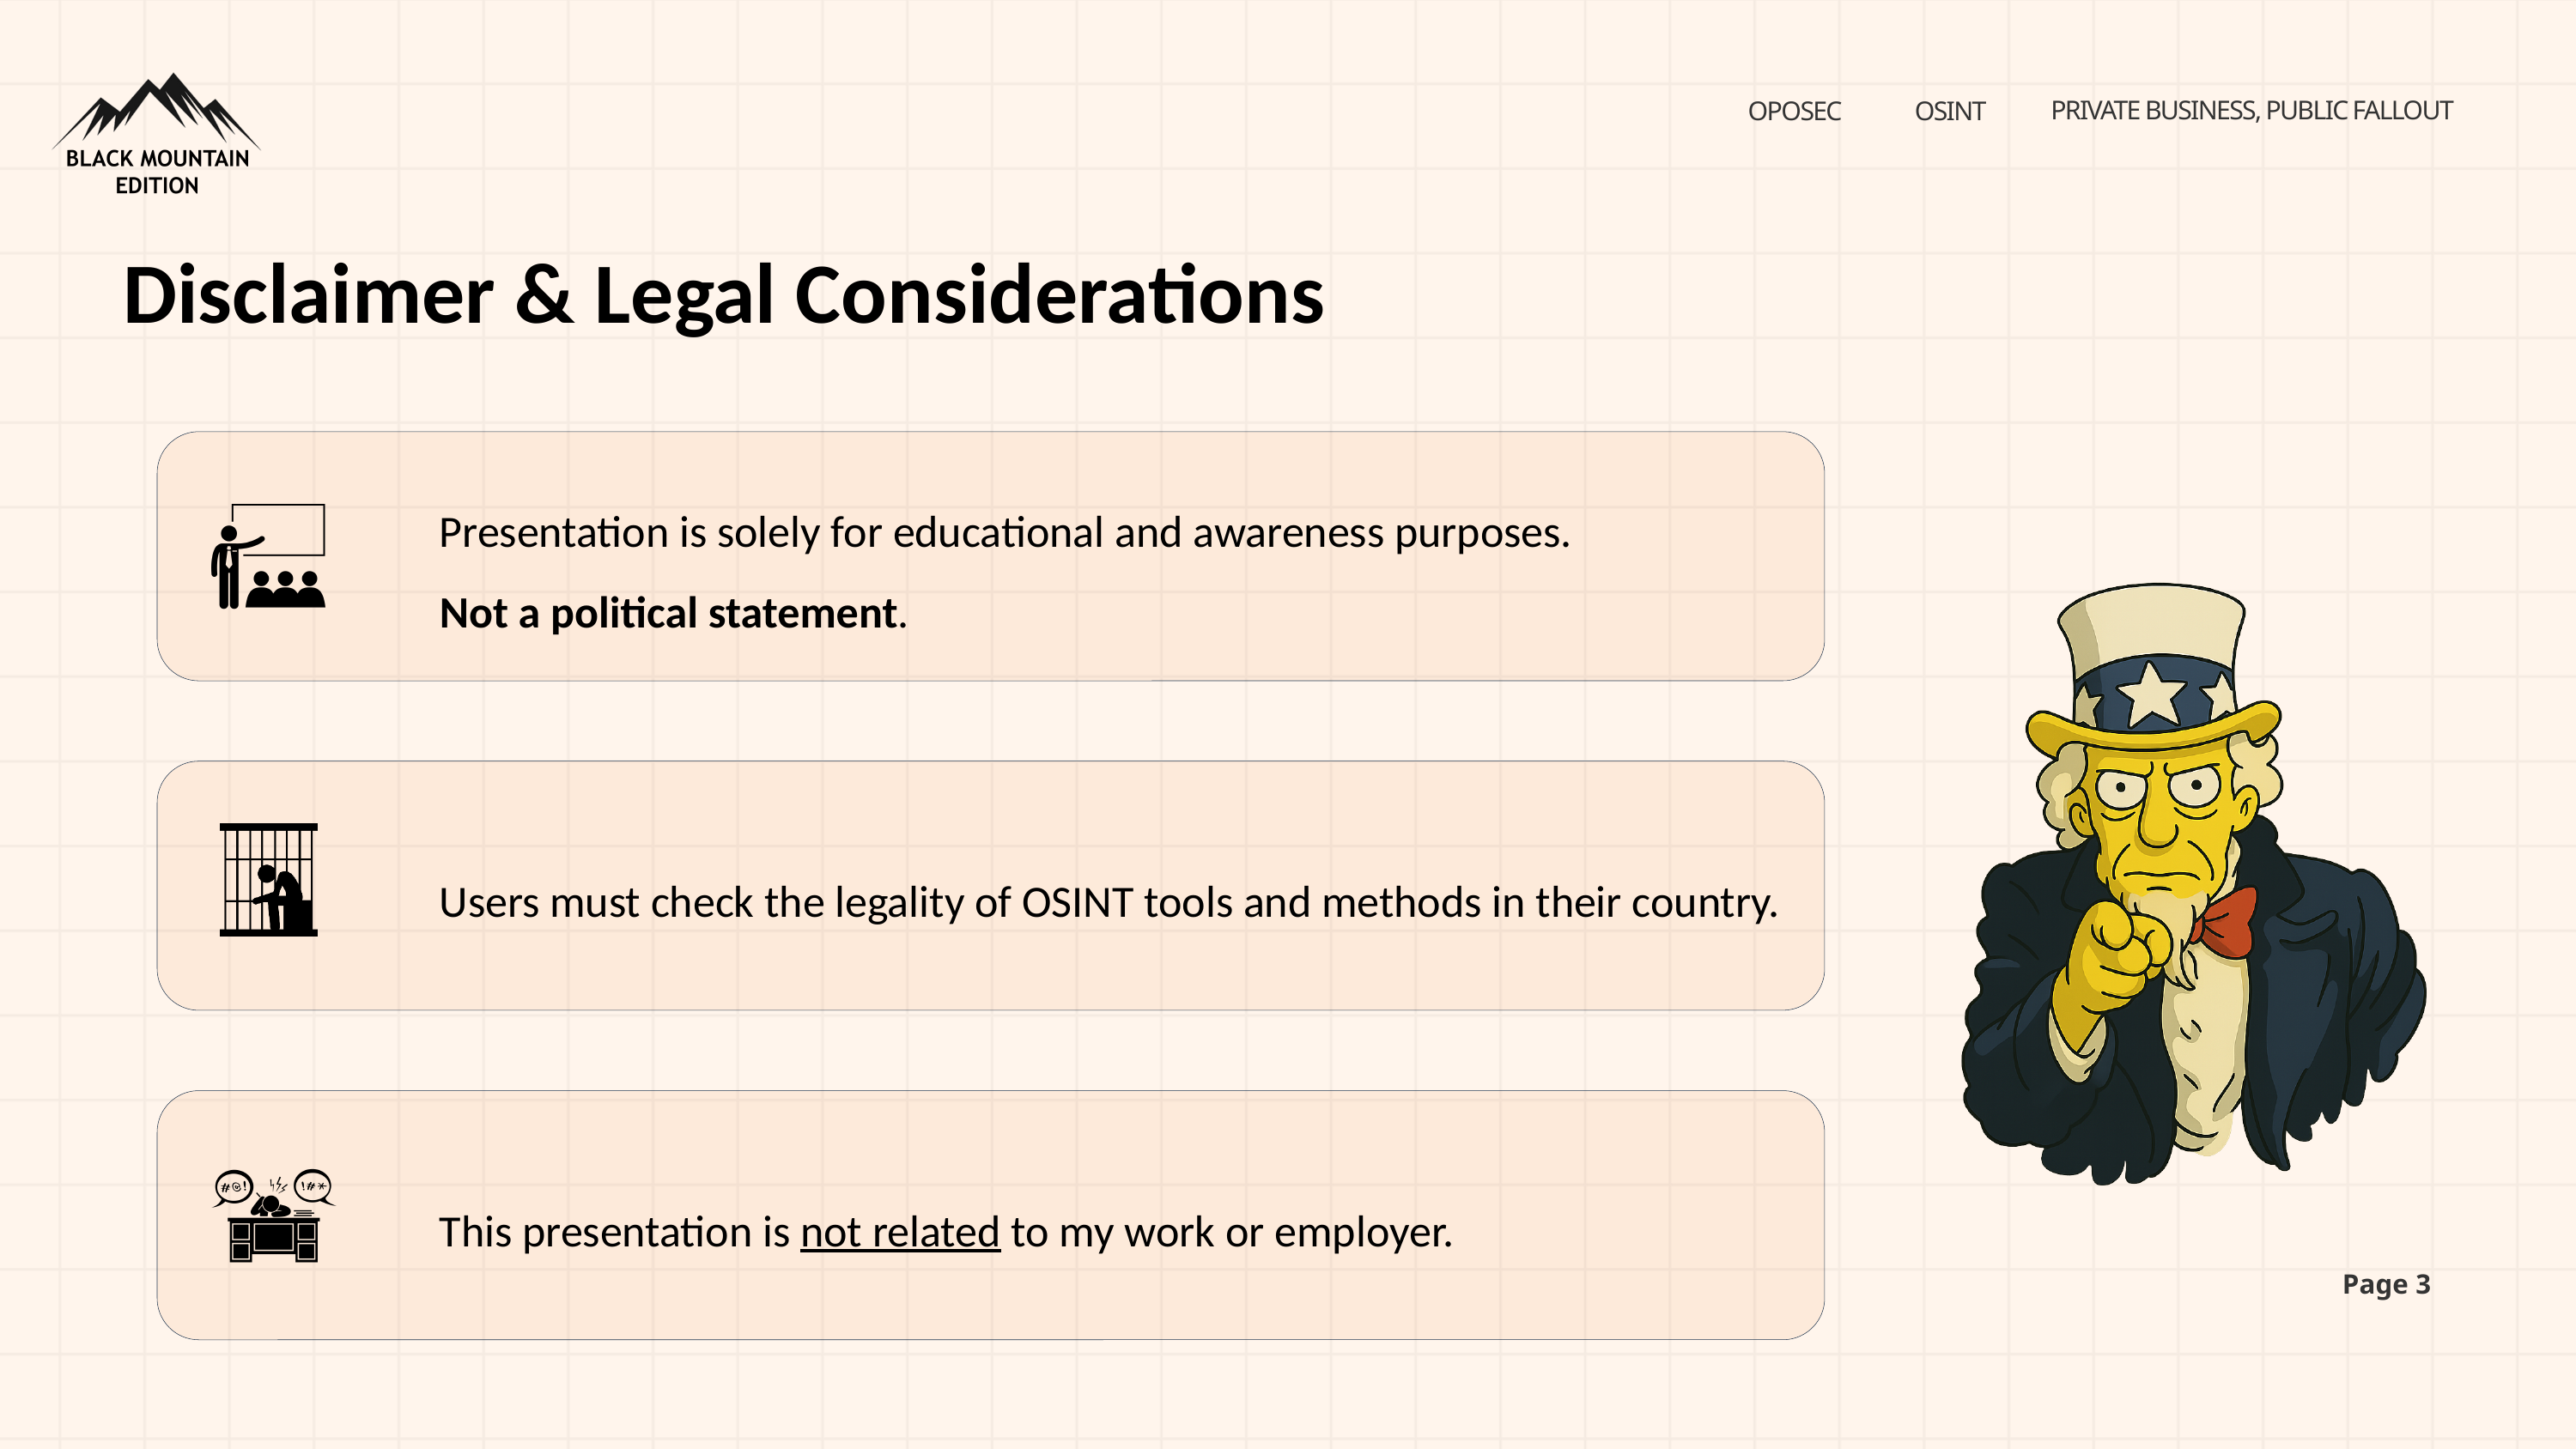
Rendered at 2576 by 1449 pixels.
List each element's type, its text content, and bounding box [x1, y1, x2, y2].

text_box PRIVATE BUSINESS, PUBLIC FALLOUT [2046, 91, 2458, 125]
picture [211, 823, 325, 937]
picture [211, 1153, 337, 1278]
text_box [156, 431, 1826, 1340]
text_box OSINT [1891, 92, 2011, 126]
text_box OPOSEC [1735, 92, 1855, 126]
text_box Page 3 [2289, 1265, 2432, 1342]
text_box [0, 0, 2576, 1449]
picture [46, 69, 269, 212]
text_box Disclaimer & Legal Considerations [110, 230, 2496, 369]
picture [211, 500, 325, 613]
picture [1922, 582, 2512, 1195]
